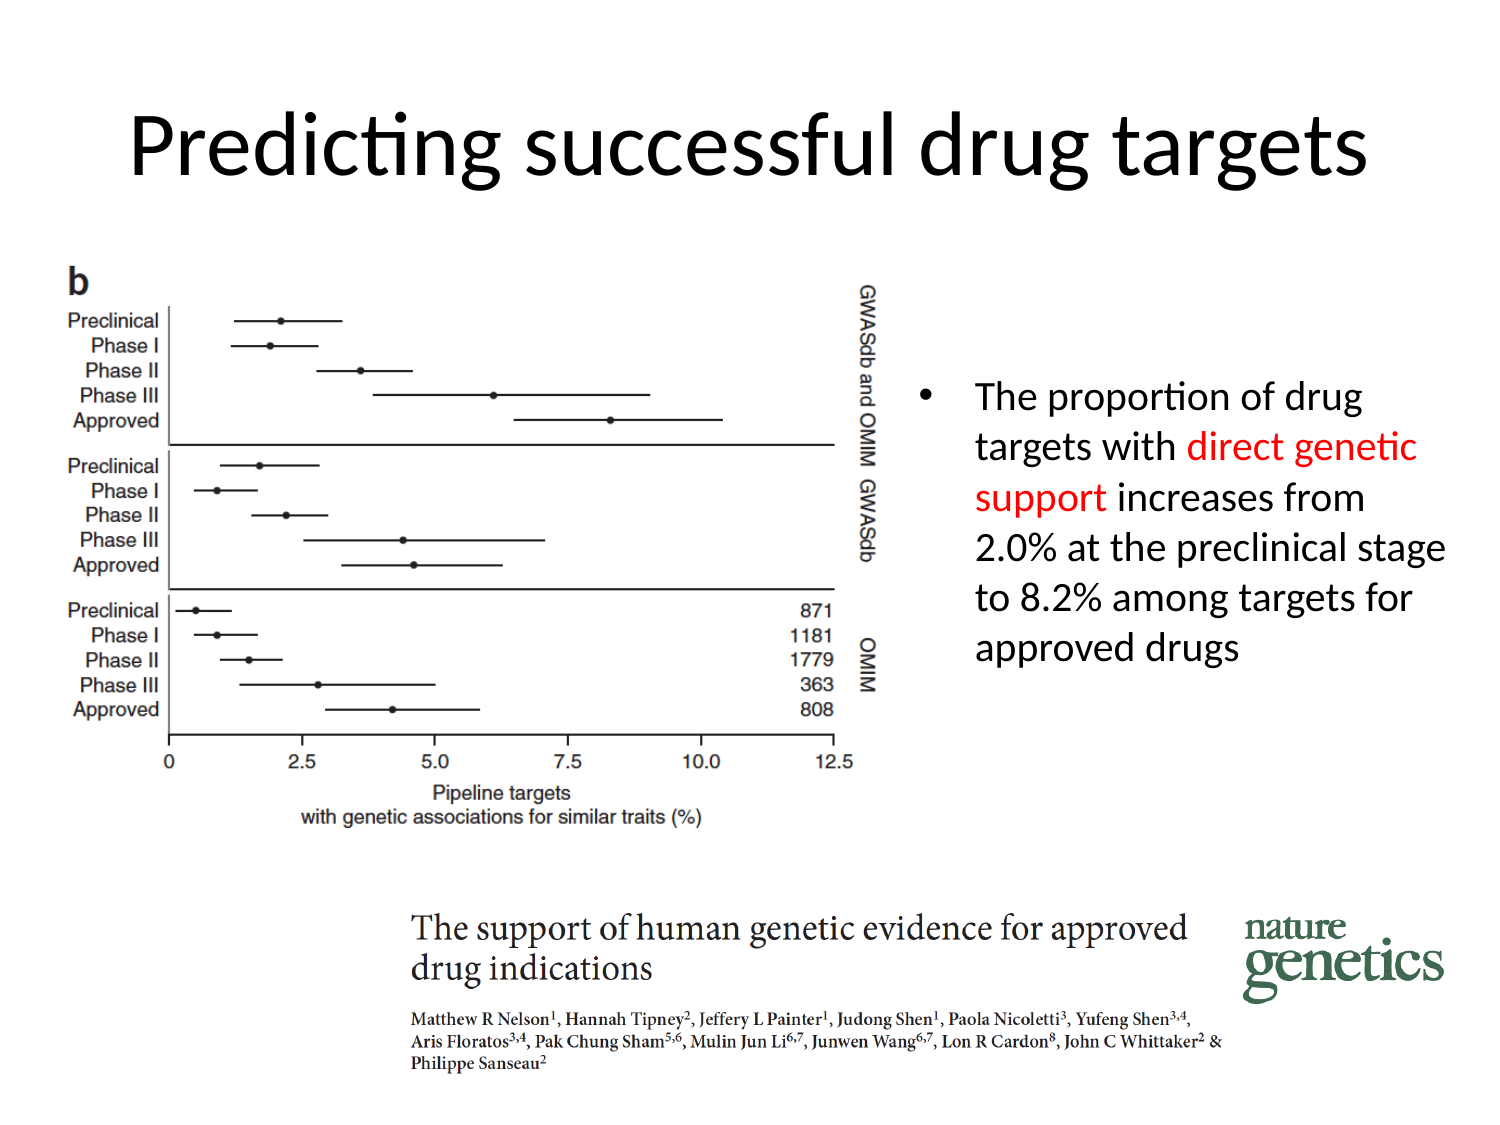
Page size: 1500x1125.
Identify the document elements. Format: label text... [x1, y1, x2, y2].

list The proportion of drug targets with direct genetic support increases from 2.0% at the preclinical stage to 8.2% among targets for approved drugs [908, 361, 1471, 693]
picture [1234, 904, 1455, 1017]
title Predicting successful drug targets [74, 44, 1426, 233]
picture [407, 904, 1229, 1079]
picture [52, 255, 904, 840]
